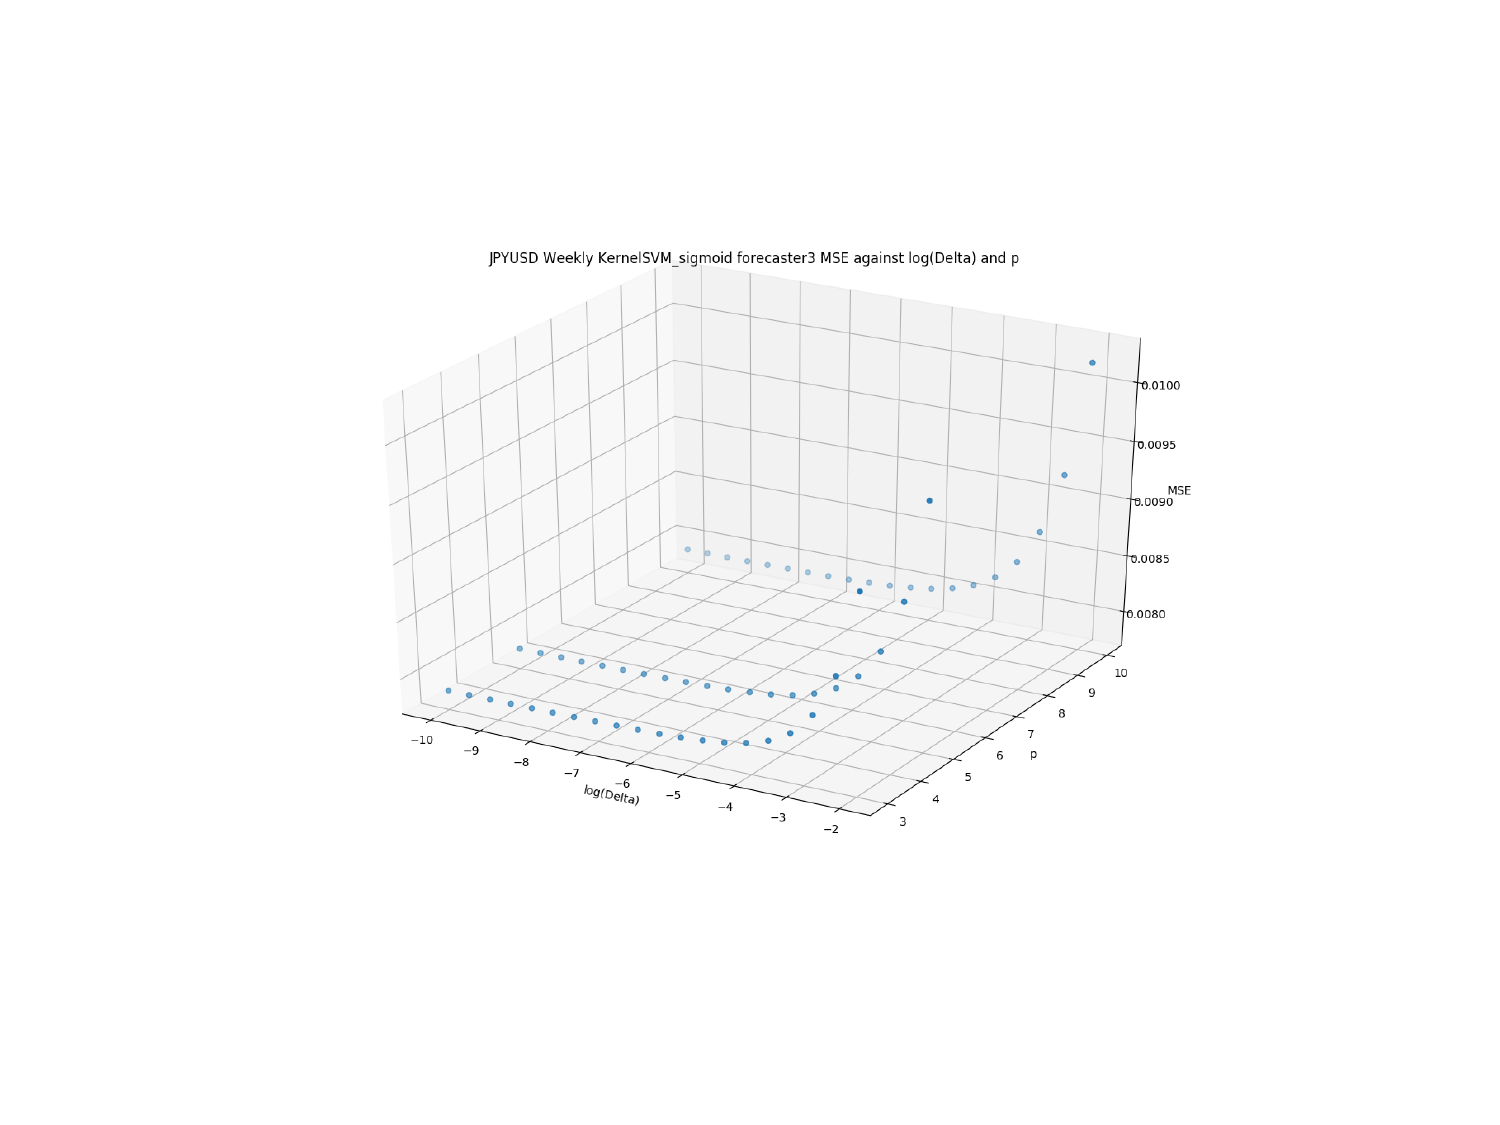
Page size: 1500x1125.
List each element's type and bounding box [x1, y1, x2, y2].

picture [119, 119, 1358, 946]
